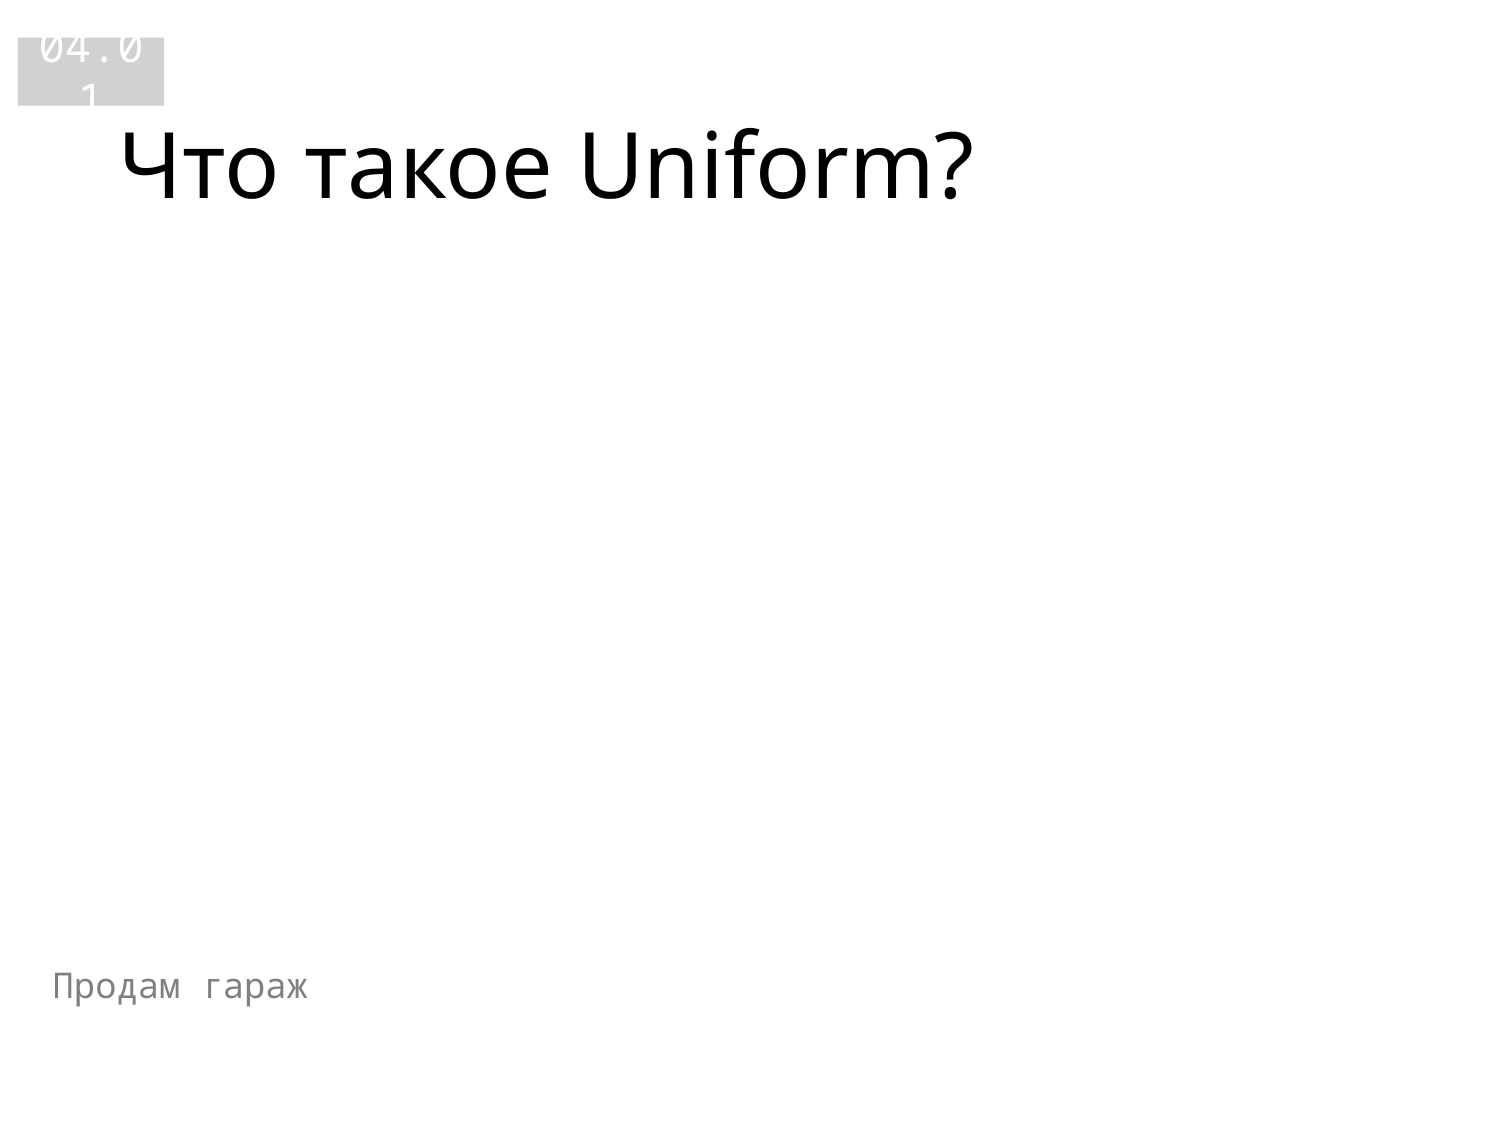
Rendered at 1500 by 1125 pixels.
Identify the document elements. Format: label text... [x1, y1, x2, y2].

title Что такое Uniform? [103, 59, 1397, 278]
text_box 04.01 [17, 37, 165, 106]
text_box Продам гараж [37, 960, 1500, 1032]
